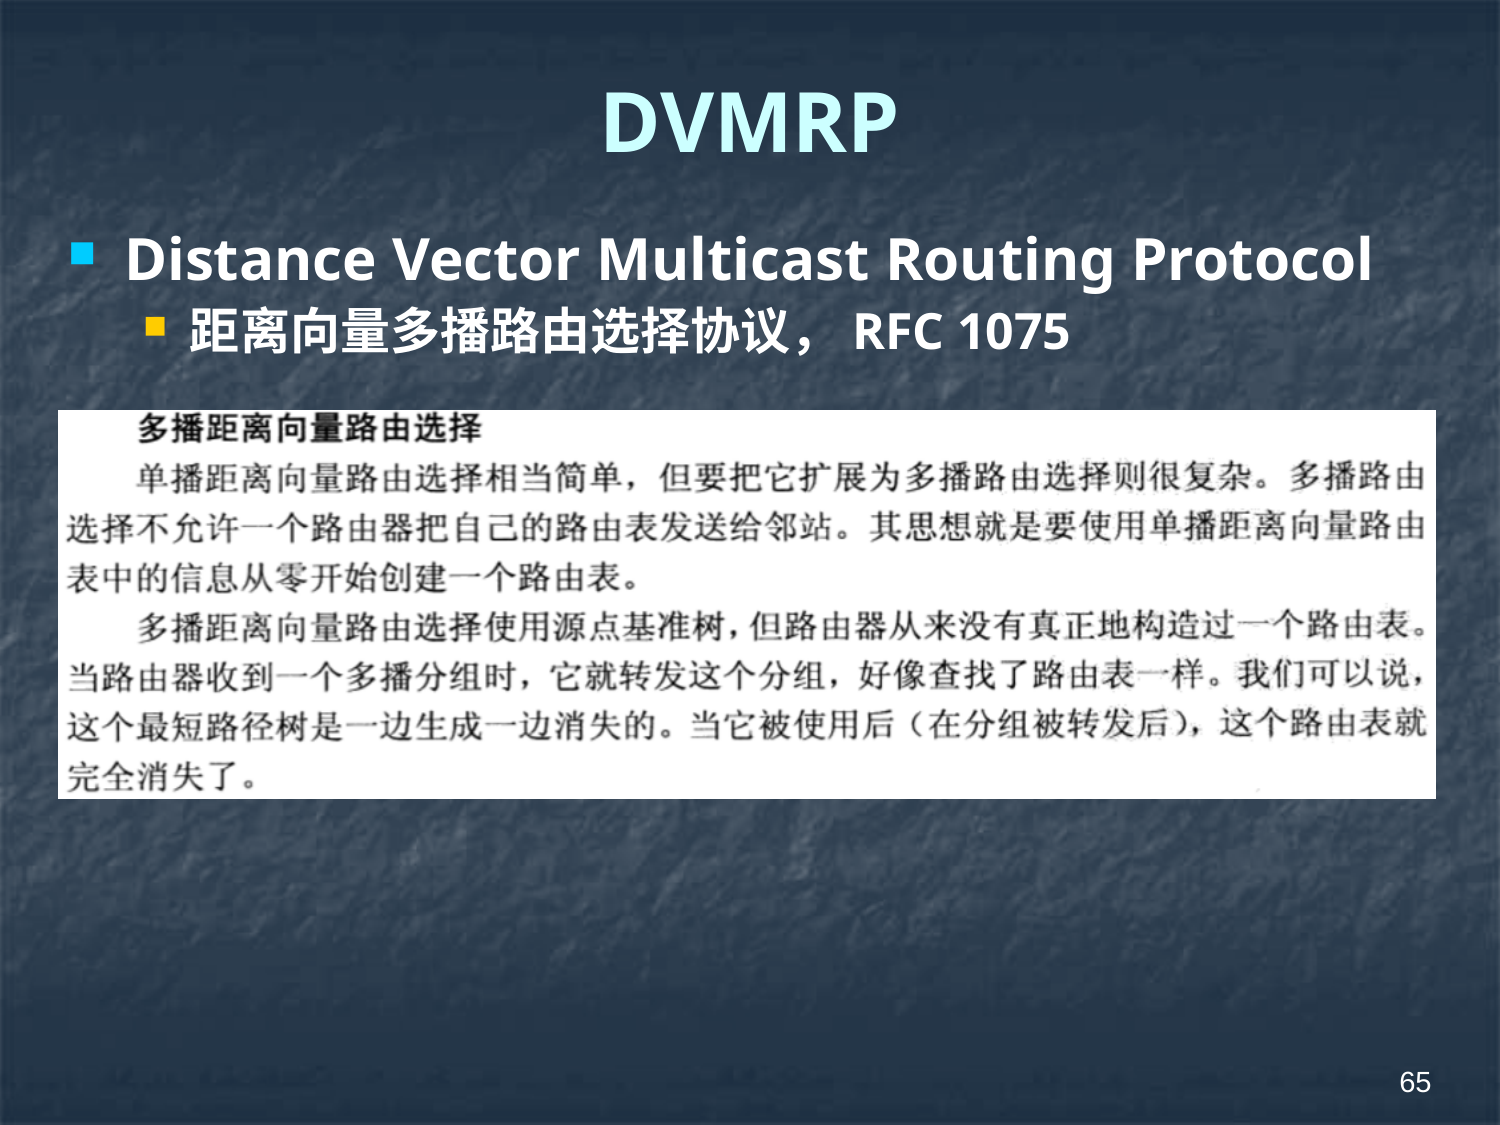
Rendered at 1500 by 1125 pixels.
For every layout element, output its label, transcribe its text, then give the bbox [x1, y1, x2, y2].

picture [58, 410, 1436, 799]
title DVMRP [53, 19, 1447, 220]
list Distance Vector Multicast Routing Protocol 距离向量多播路由选择协议，RFC 1075 [53, 220, 1447, 504]
slide_number 65 [1096, 1034, 1447, 1106]
